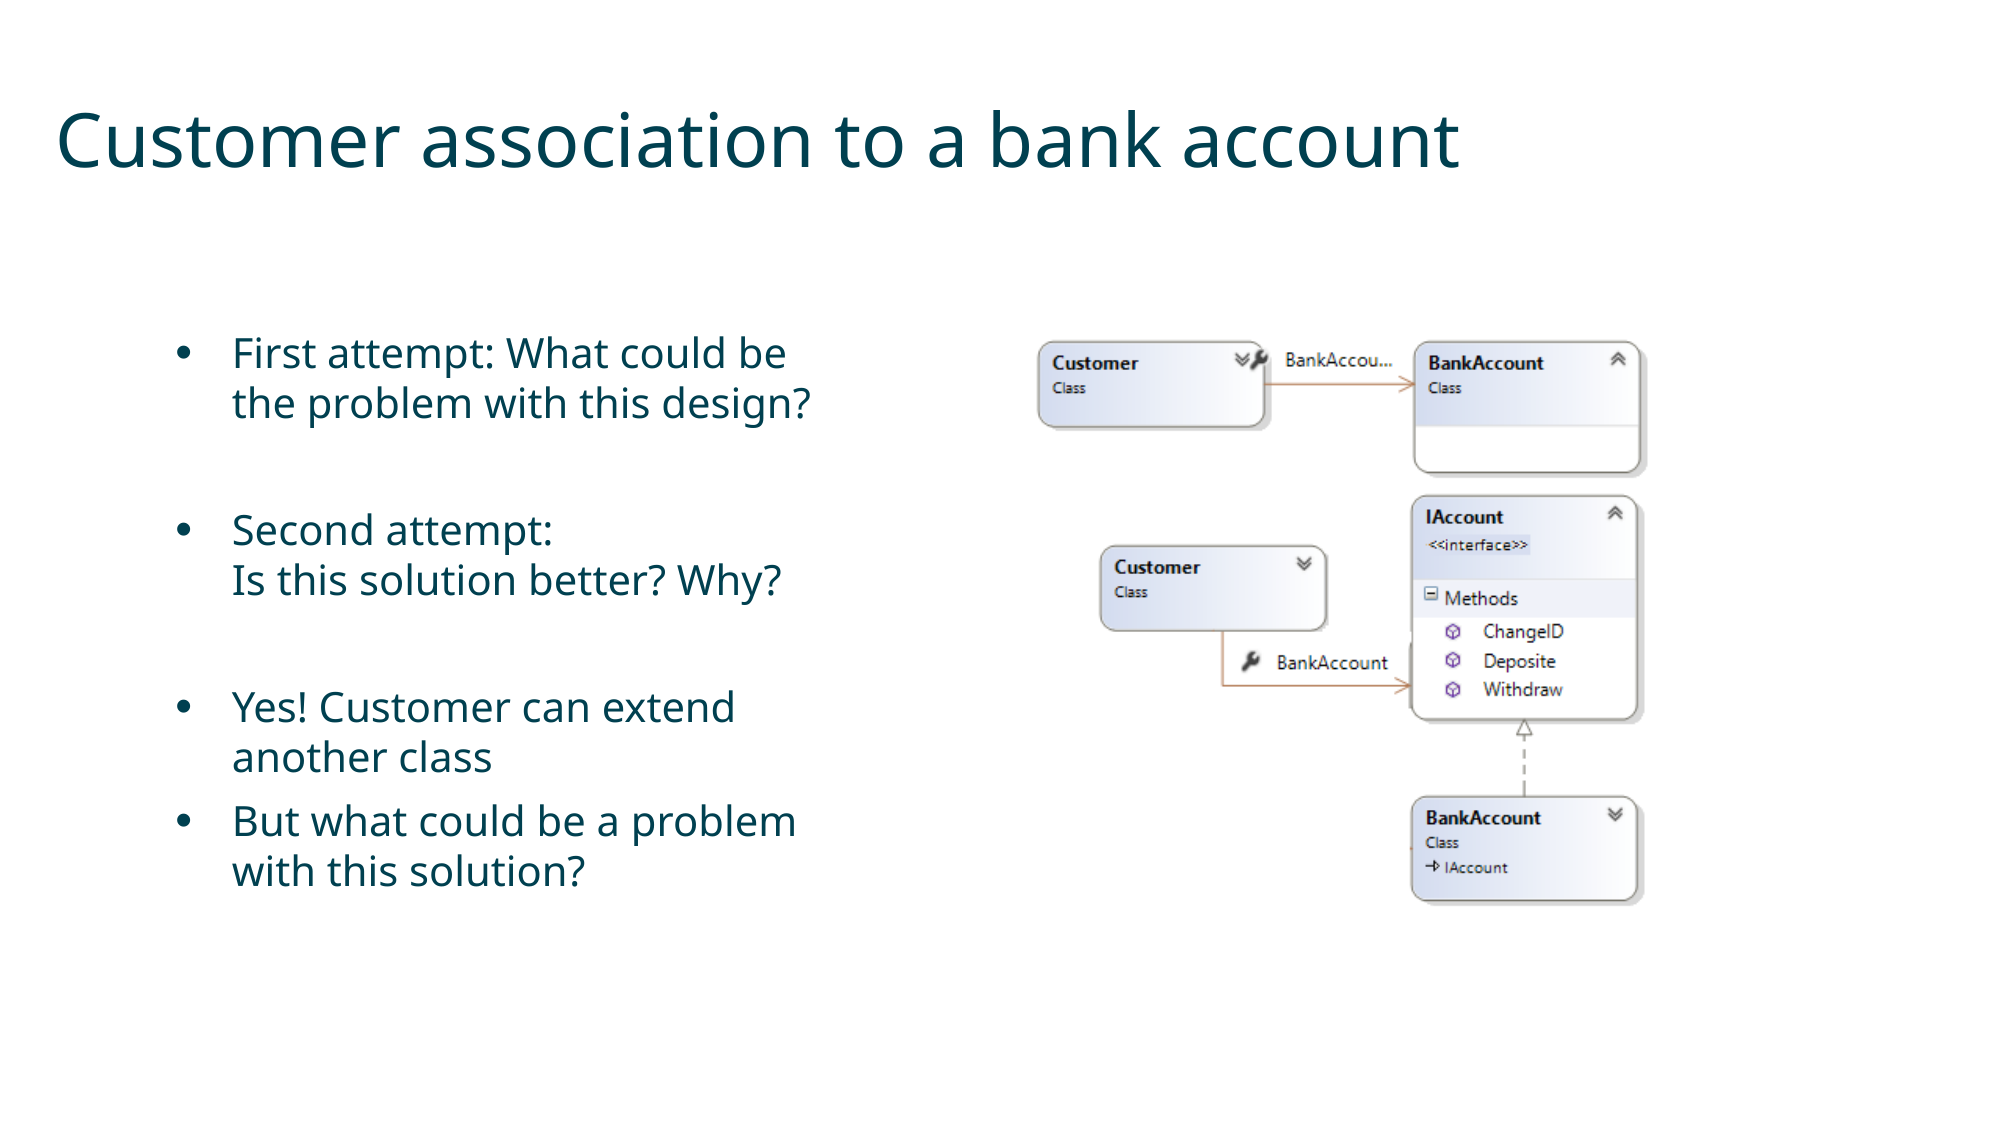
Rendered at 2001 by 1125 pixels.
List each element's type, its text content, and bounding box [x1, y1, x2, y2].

list First attempt: What could be the problem with this design? Second attempt: Is this solution better? Why? Yes! Customer can extend another class But what could be a problem with this solution? [175, 326, 938, 1045]
picture [1023, 326, 1654, 914]
title Customer association to a bank account [55, 92, 1946, 225]
